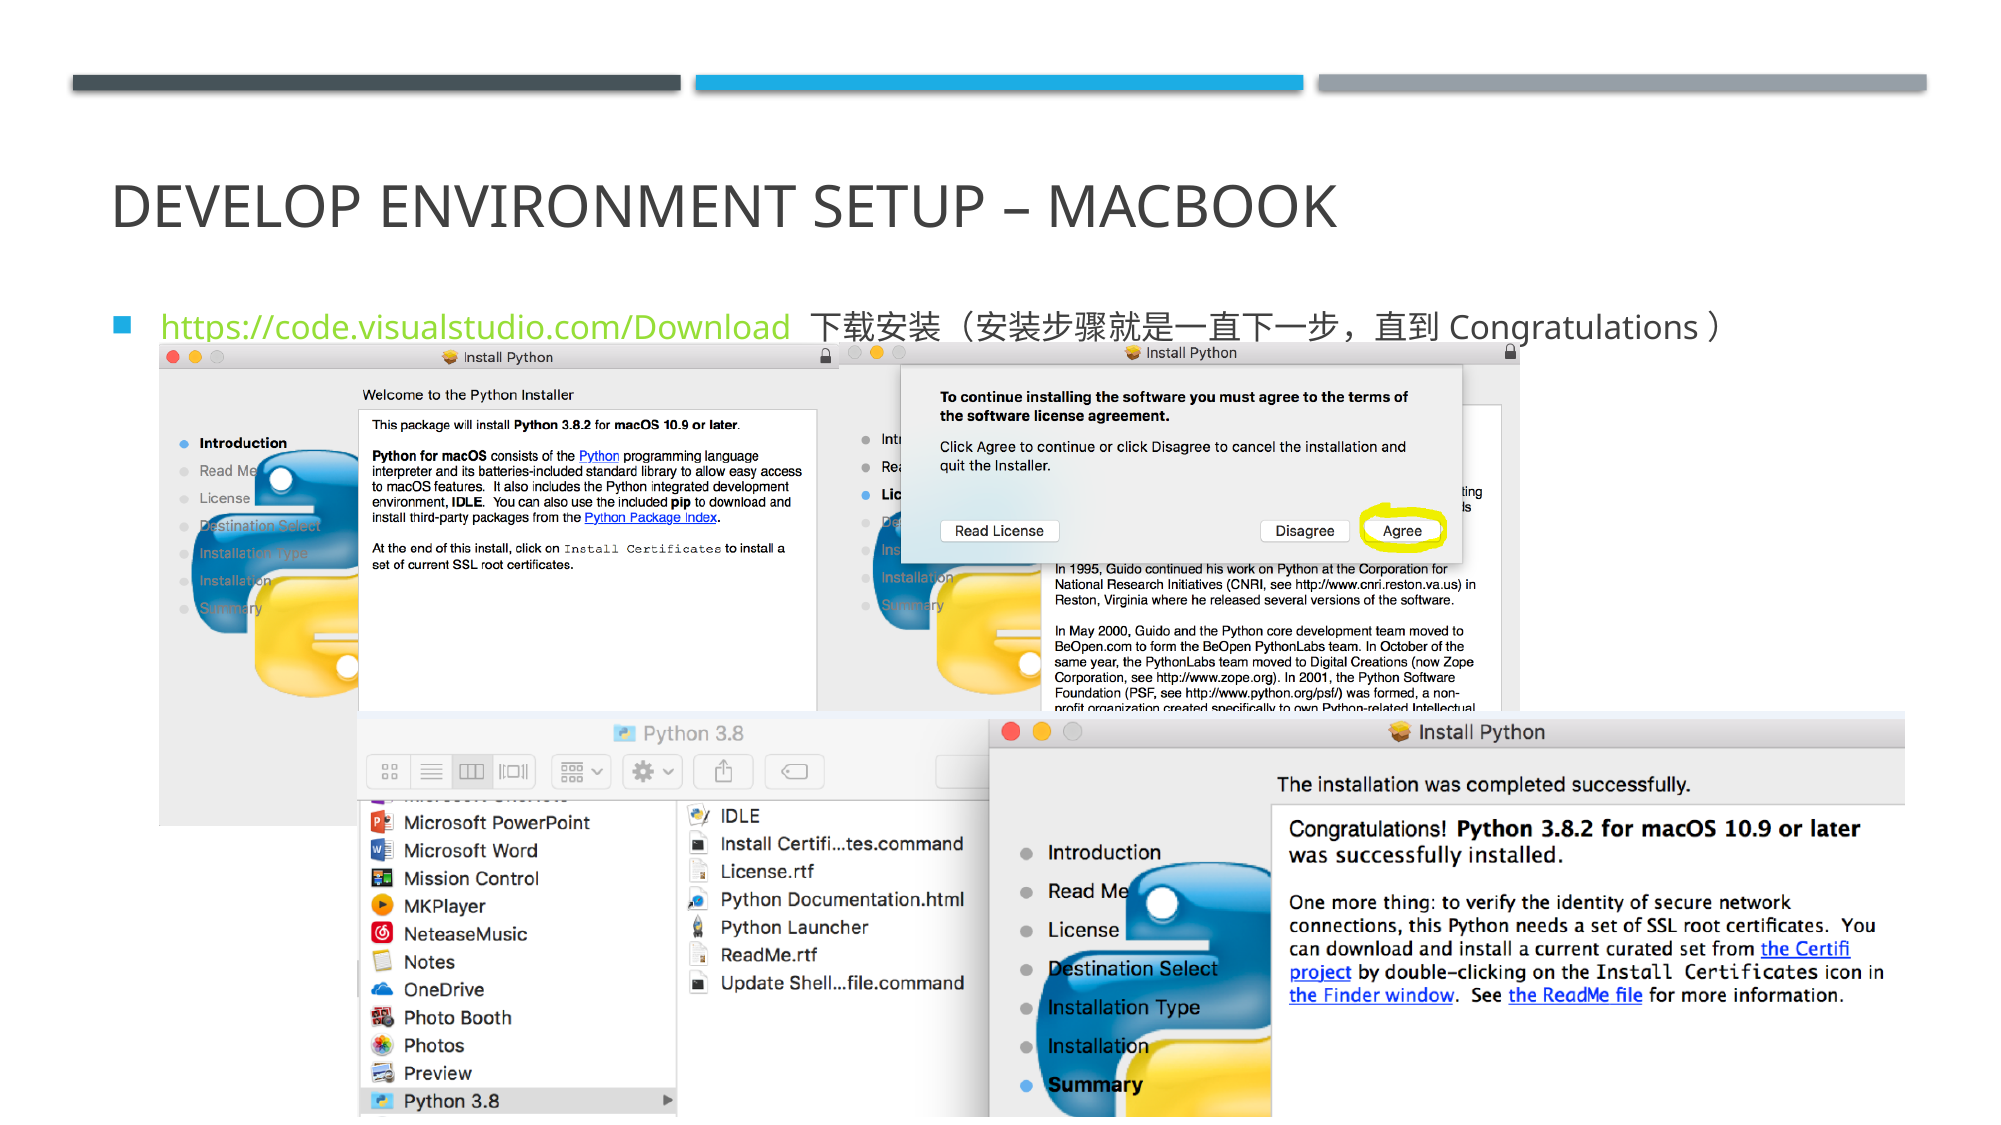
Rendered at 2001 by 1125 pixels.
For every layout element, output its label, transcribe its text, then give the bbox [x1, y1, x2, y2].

picture [158, 342, 1906, 1118]
list https://code.visualstudio.com/Download 下载安装（安装步骤就是一直下一步，直到Congratulations） [95, 294, 1905, 981]
title Develop Environment Setup – MacBOOK [95, 115, 1905, 247]
